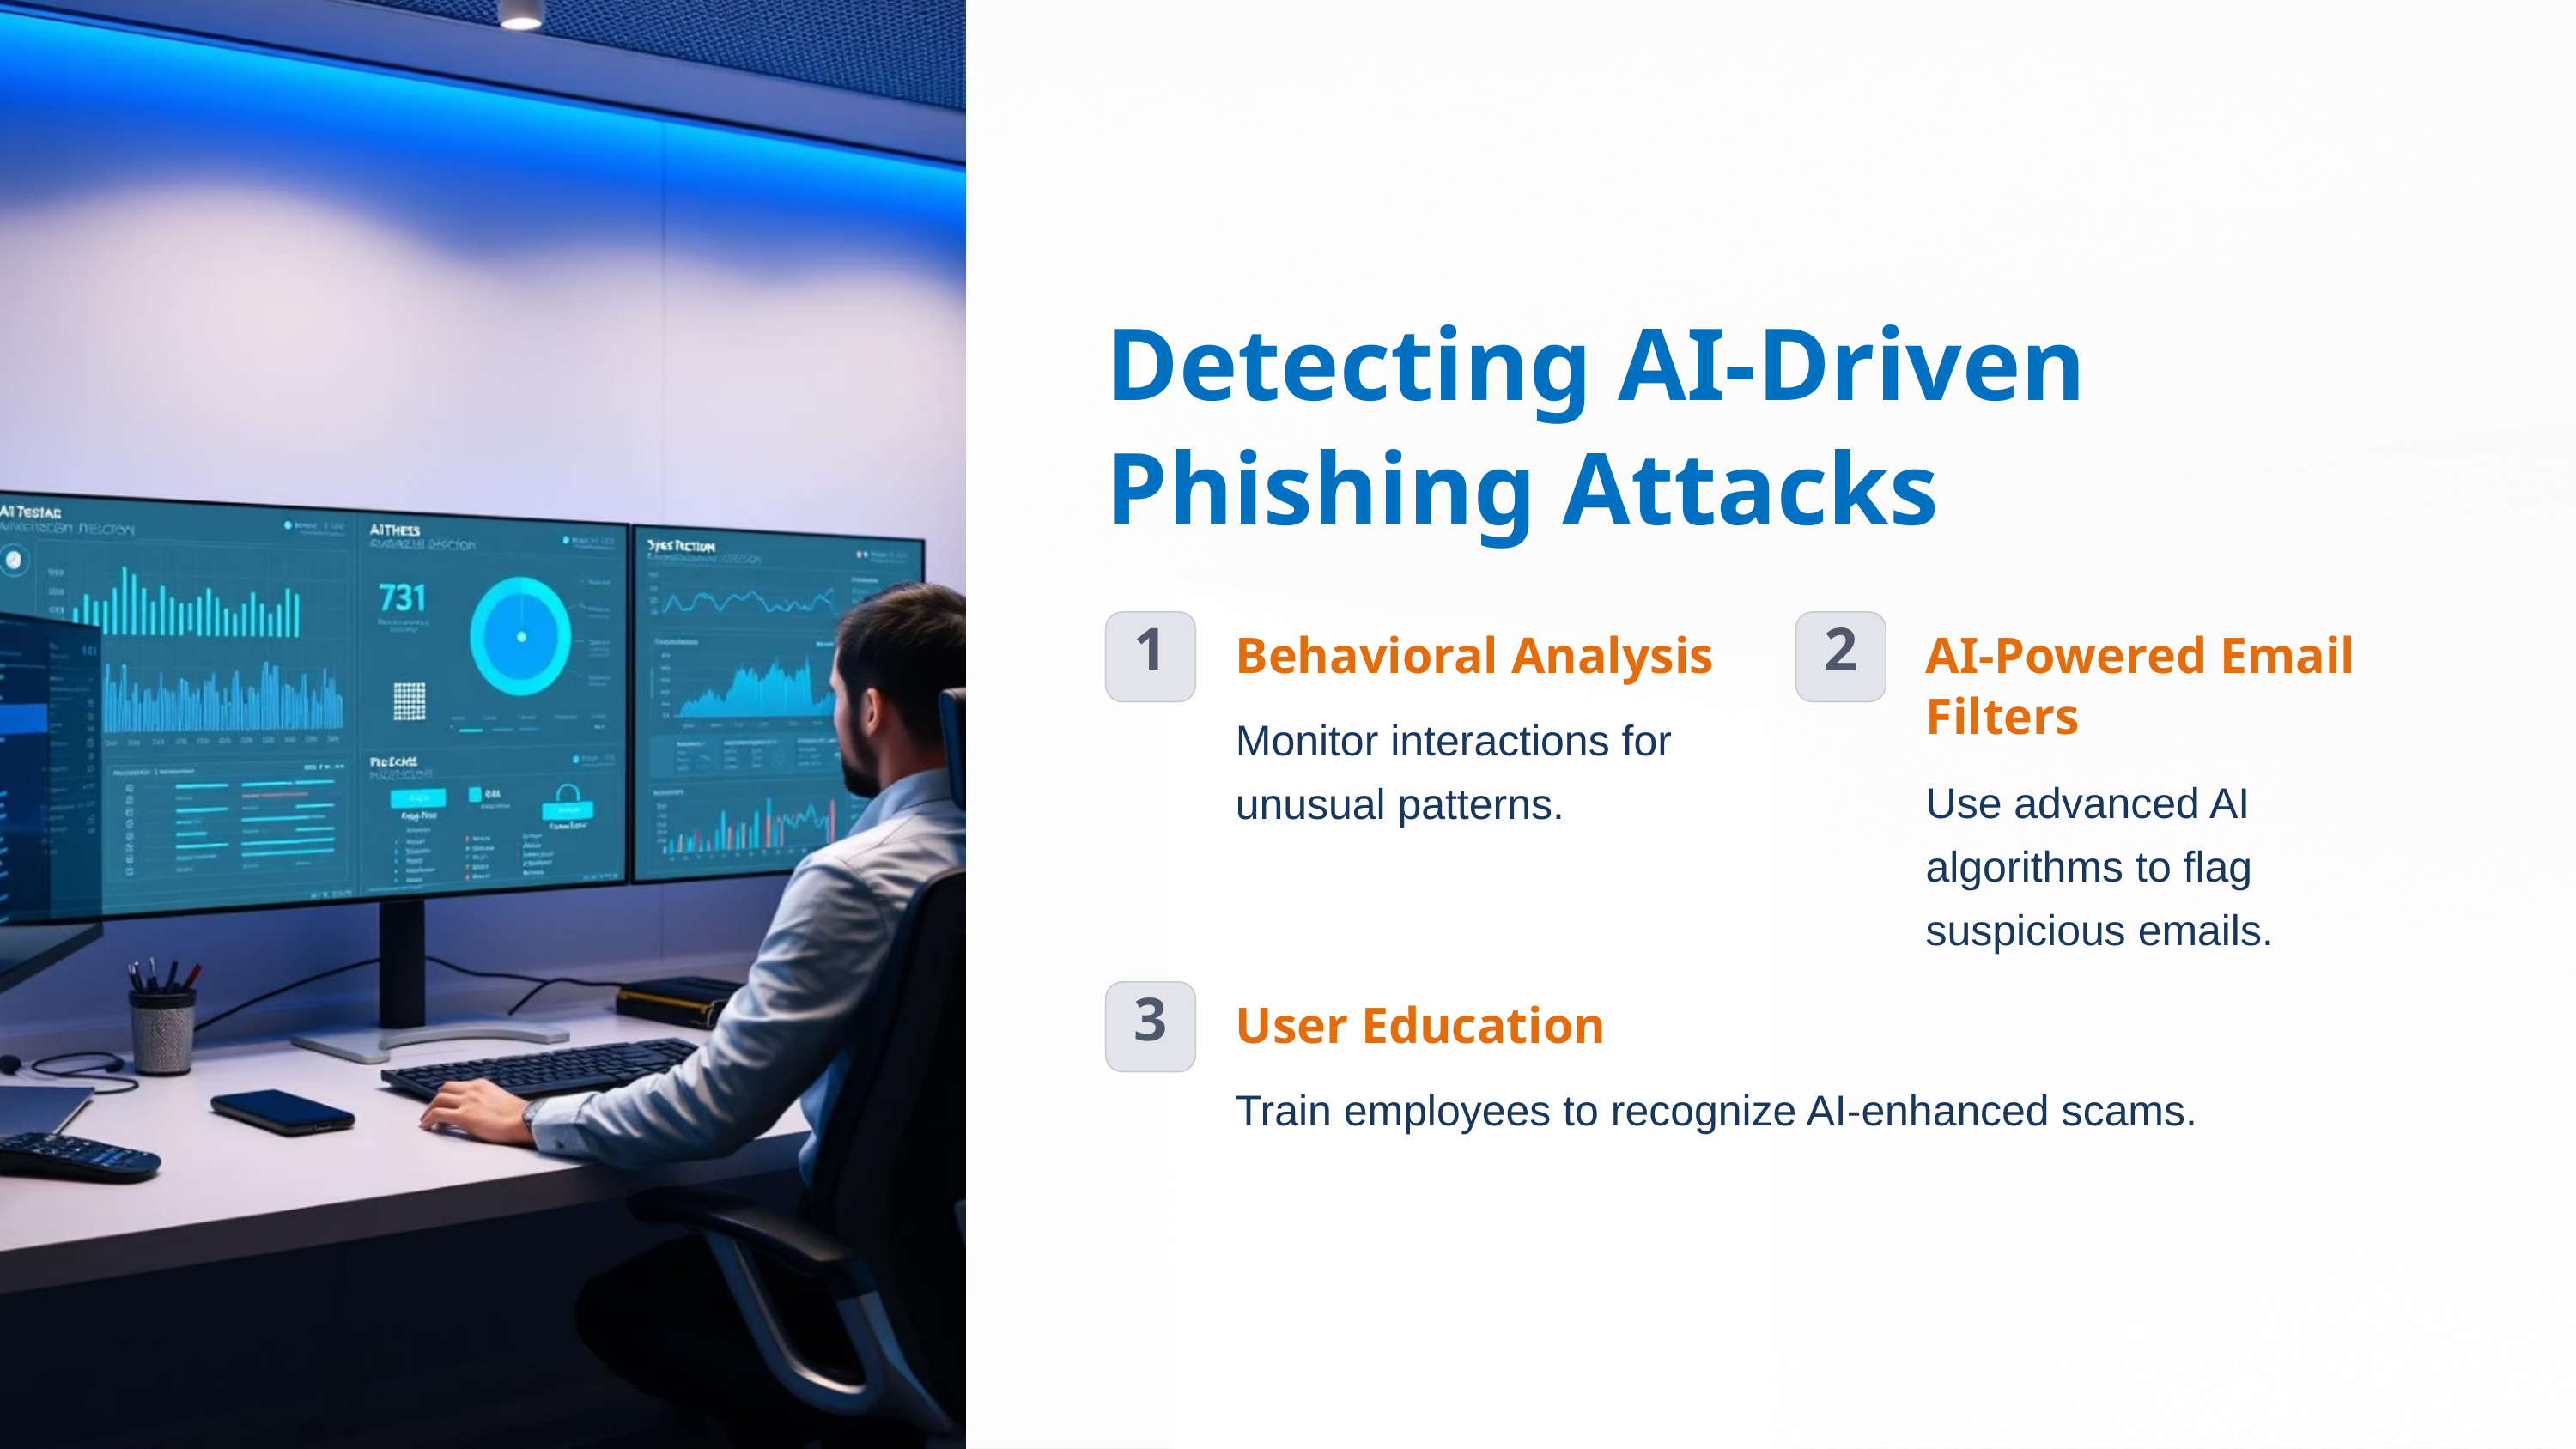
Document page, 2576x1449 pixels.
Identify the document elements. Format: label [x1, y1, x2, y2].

text_box [1795, 610, 1887, 703]
text_box [1235, 995, 1735, 1058]
text_box [1810, 619, 1871, 695]
text_box [0, 0, 2576, 1449]
text_box [1120, 619, 1182, 695]
text_box [1104, 610, 1197, 703]
text_box [1925, 773, 2437, 903]
text_box [1120, 989, 1182, 1065]
text_box [1235, 712, 1747, 840]
text_box [1104, 980, 1197, 1073]
text_box [1235, 1082, 2437, 1147]
text_box [1925, 625, 2437, 751]
text_box [1105, 302, 2437, 553]
text_box [1235, 625, 1735, 688]
